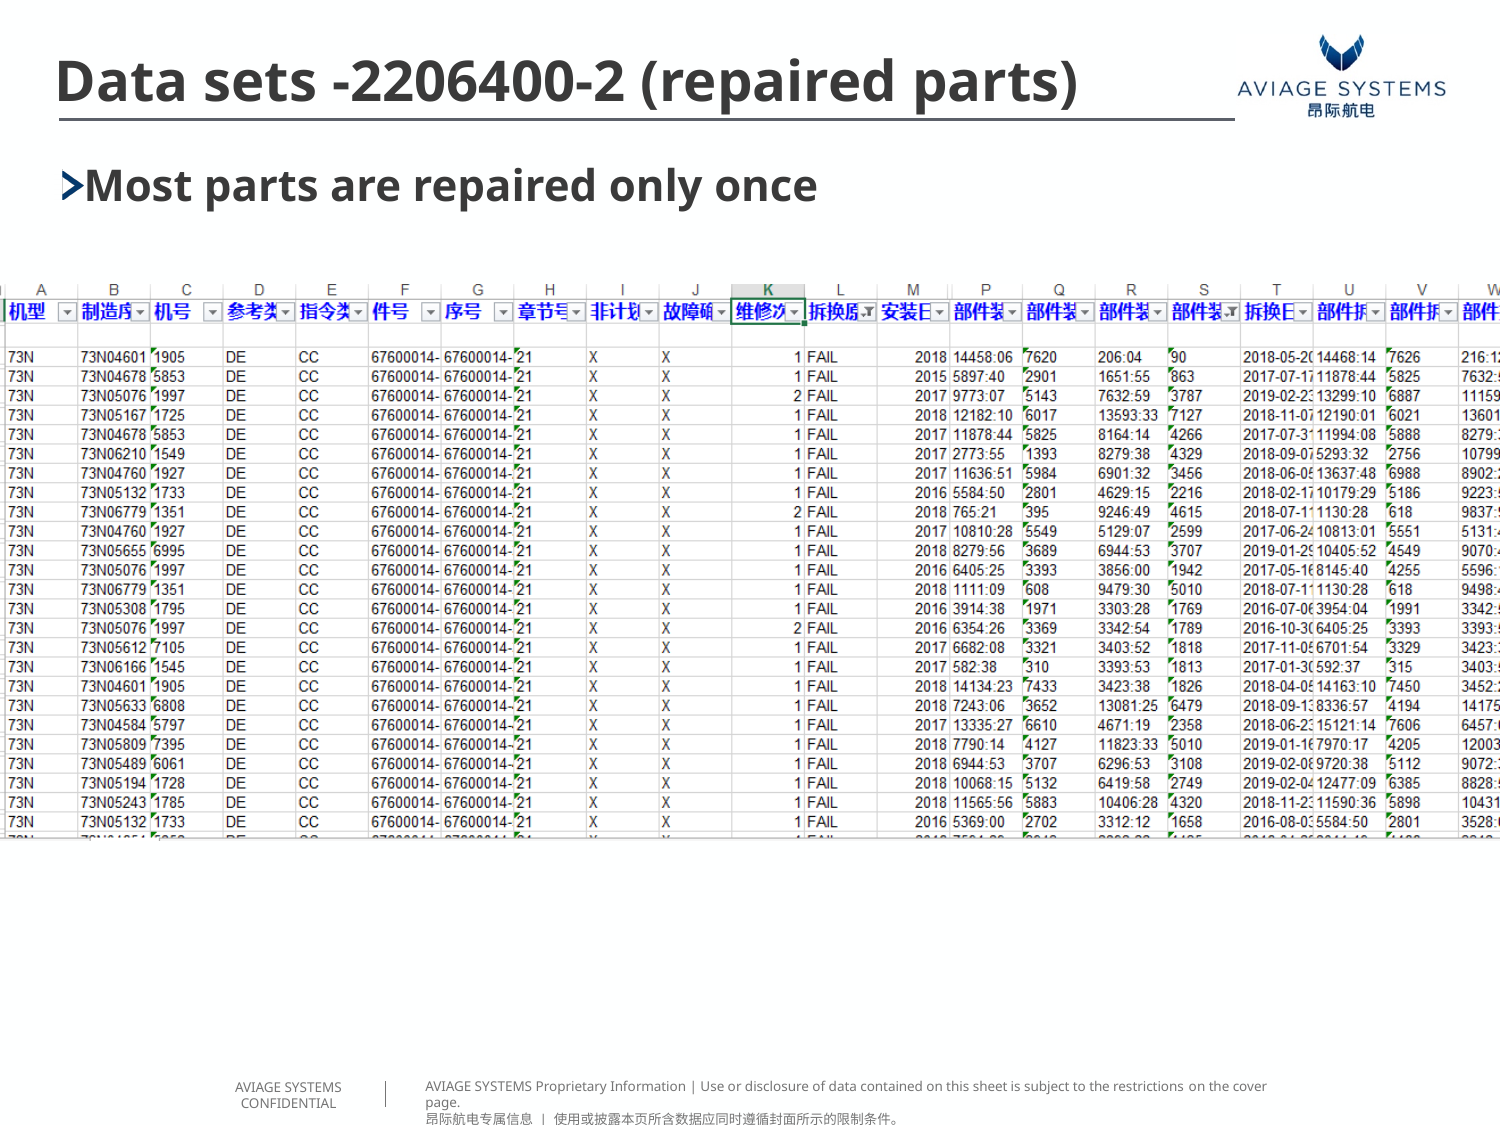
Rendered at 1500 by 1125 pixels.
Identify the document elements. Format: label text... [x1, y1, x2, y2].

title Data sets -2206400-2 (repaired parts) [40, 43, 1195, 122]
picture [1236, 34, 1450, 120]
list Most parts are repaired only once [40, 156, 950, 233]
picture [54, 169, 84, 200]
picture [0, 284, 1500, 841]
